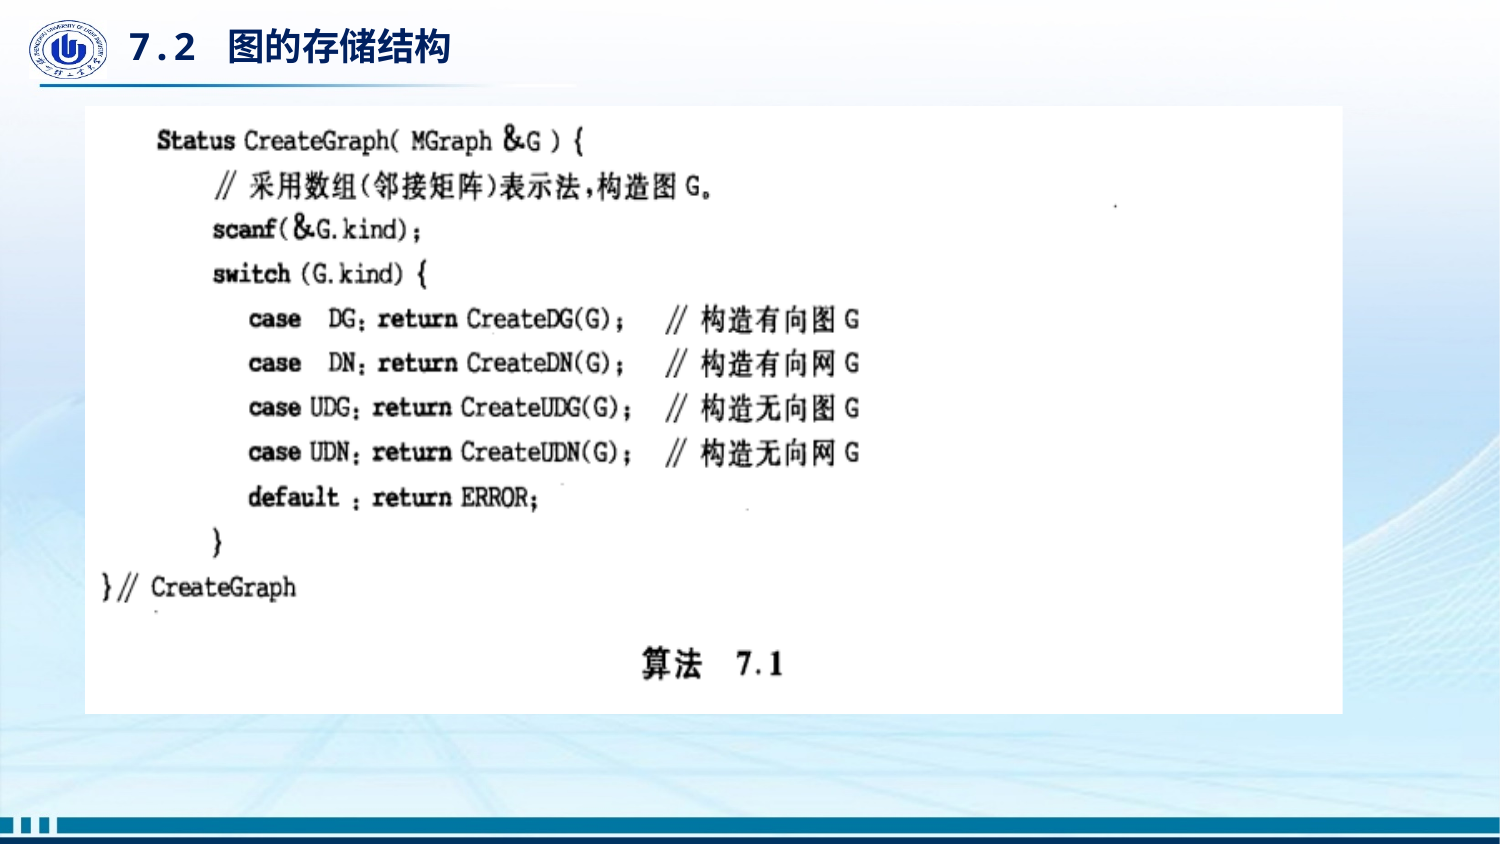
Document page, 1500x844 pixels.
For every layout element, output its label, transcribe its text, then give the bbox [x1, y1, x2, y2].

picture [0, 0, 1500, 844]
title 7.2 图的存储结构 [122, 28, 913, 69]
